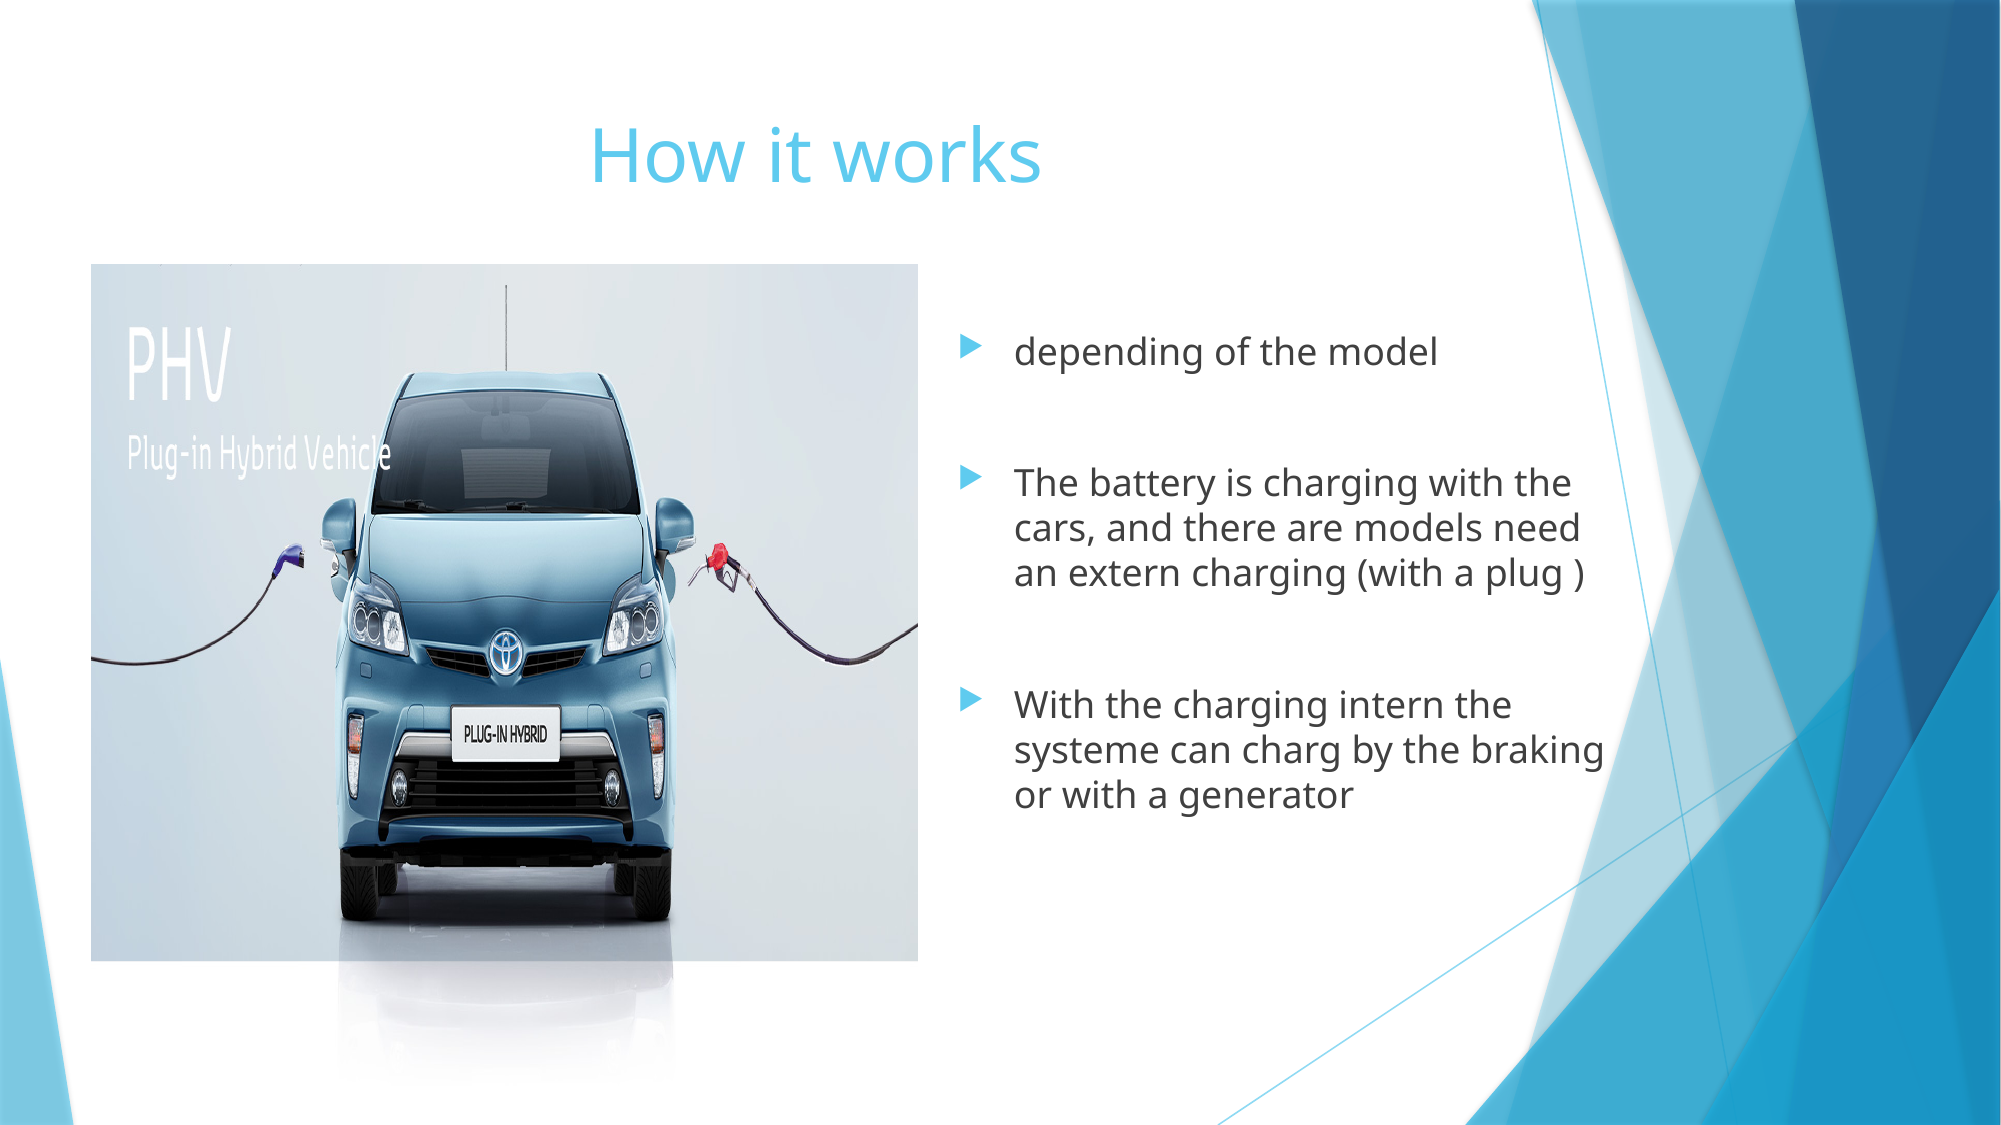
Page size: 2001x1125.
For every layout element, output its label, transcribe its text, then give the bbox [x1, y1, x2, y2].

title How it works [111, 99, 1522, 317]
list depending of the model The battery is charging with the cars, and there are models need an extern charging (with a plug ) With the charging intern the systeme can charg by the braking or with a generator [942, 320, 1630, 863]
picture [91, 263, 919, 1087]
